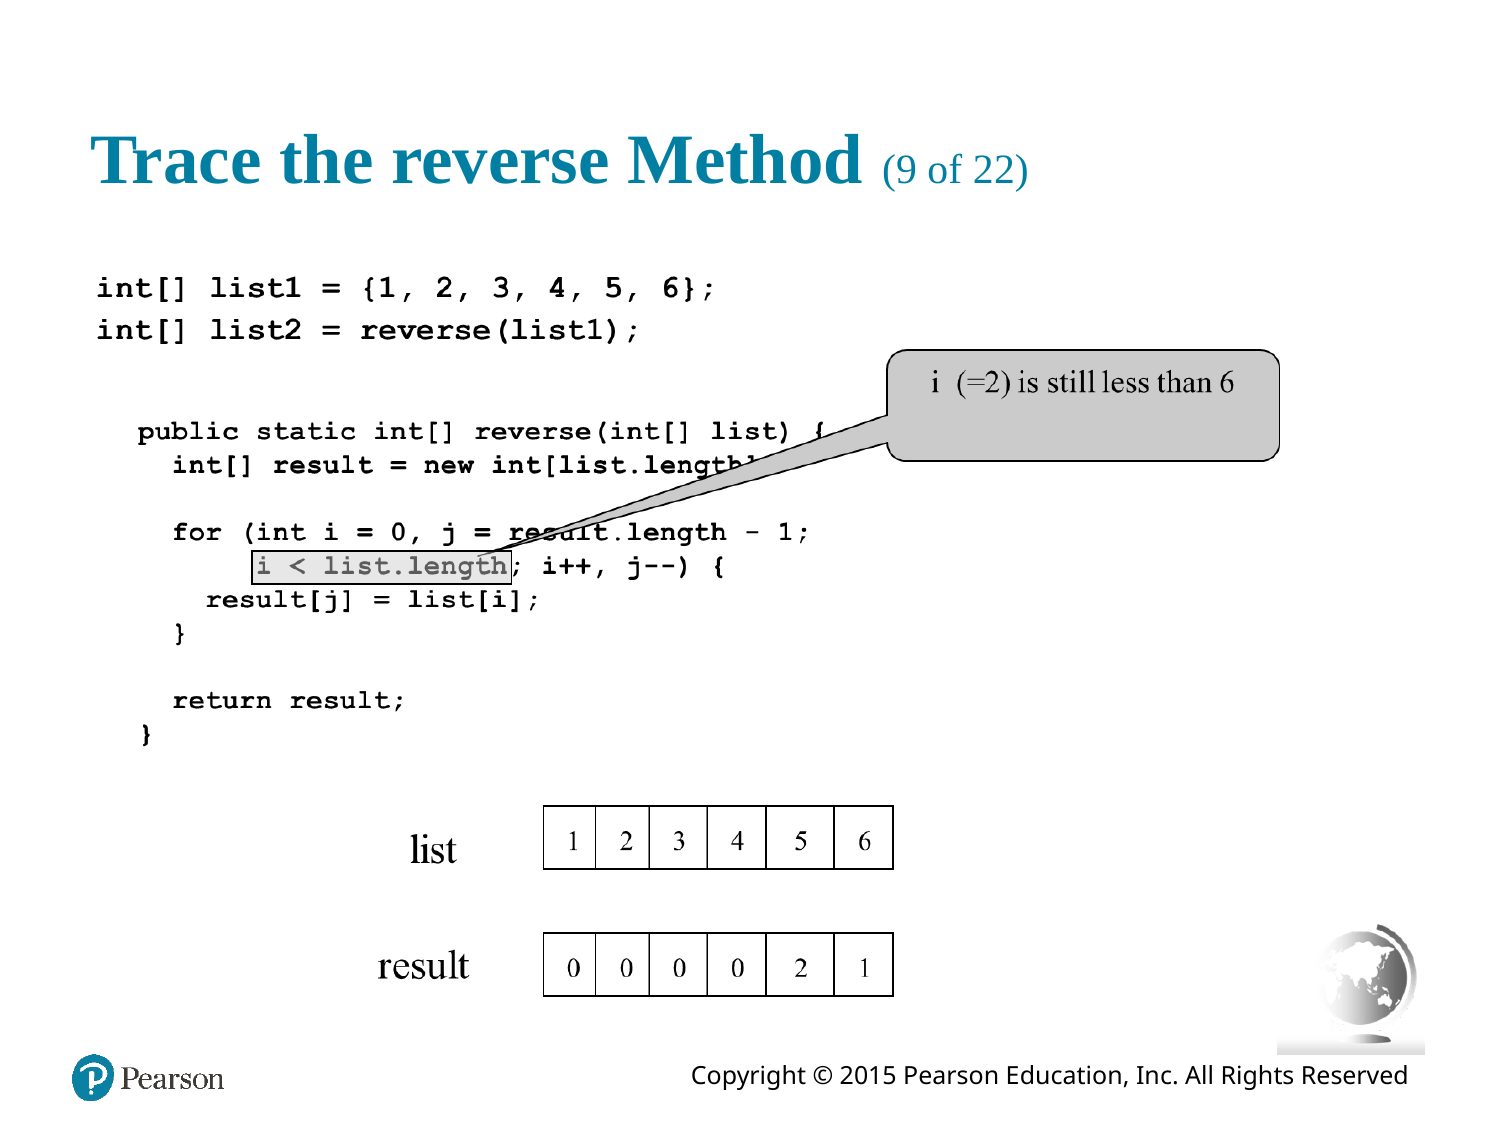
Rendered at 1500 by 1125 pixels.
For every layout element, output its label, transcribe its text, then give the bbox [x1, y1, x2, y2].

picture [72, 1088, 82, 1101]
picture [74, 257, 1425, 1055]
title Trace the reverse Method (9 of 22) [75, 37, 1425, 213]
picture [81, 1063, 106, 1088]
picture [99, 1054, 224, 1101]
picture [72, 1054, 88, 1070]
